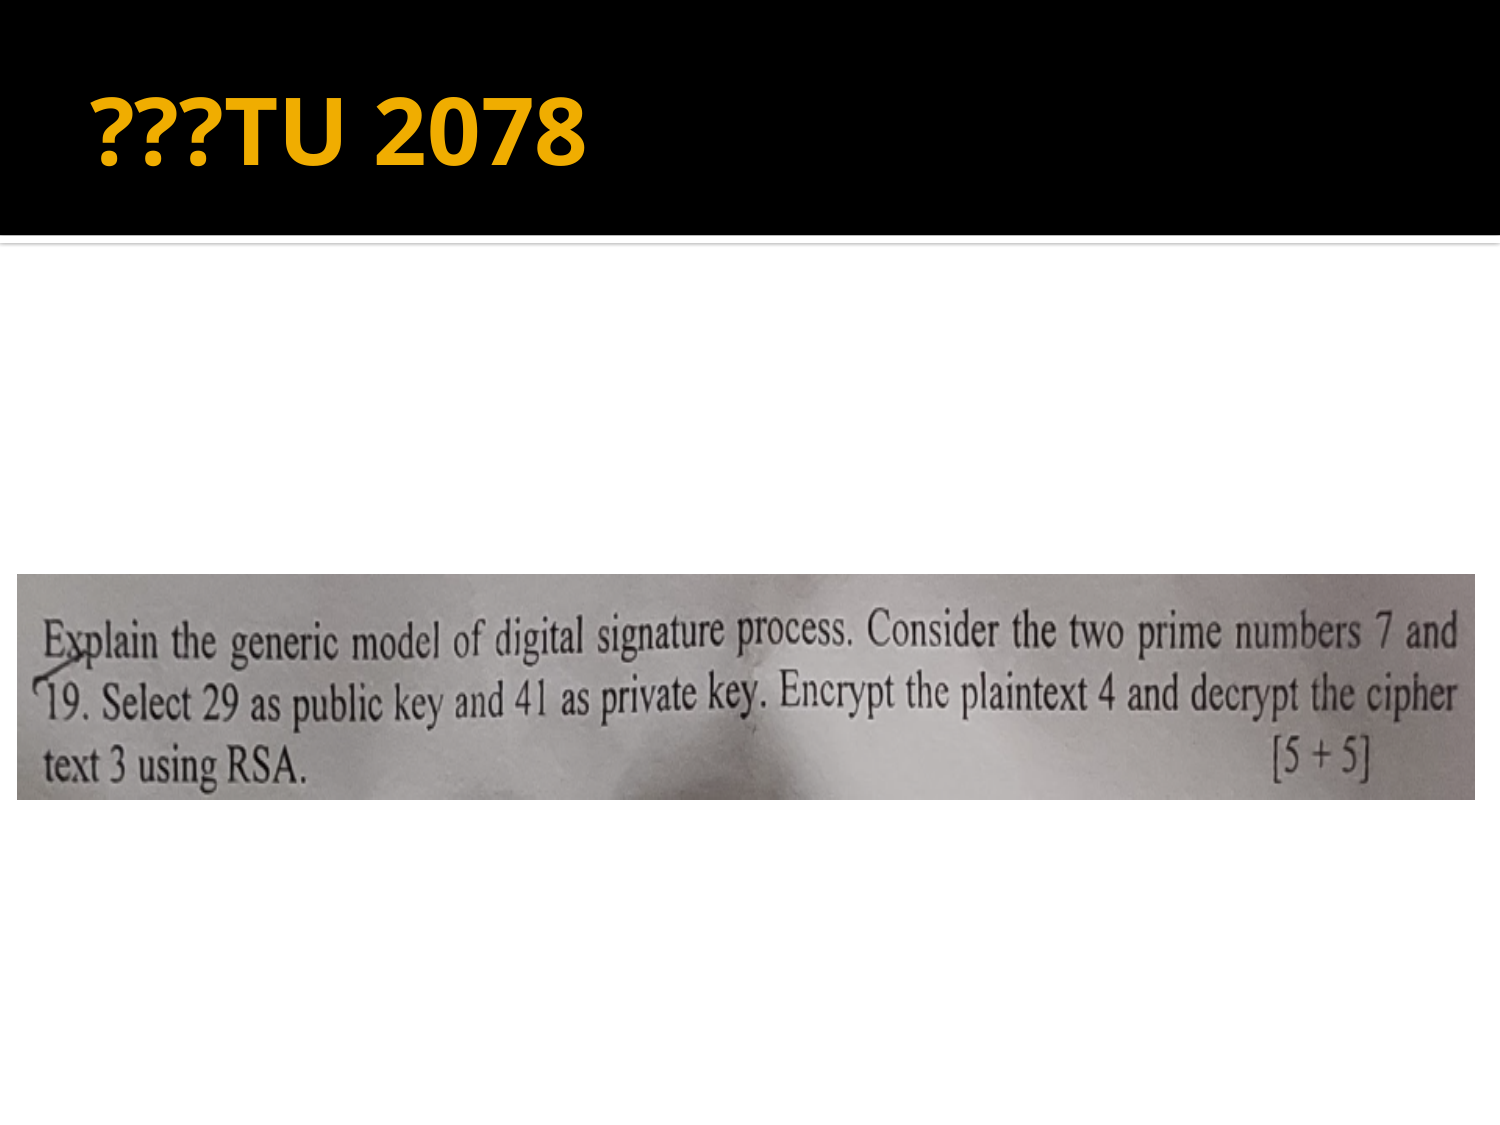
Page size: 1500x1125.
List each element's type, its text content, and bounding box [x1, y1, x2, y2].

title ???TU 2078 [75, 25, 1425, 231]
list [17, 574, 1475, 800]
